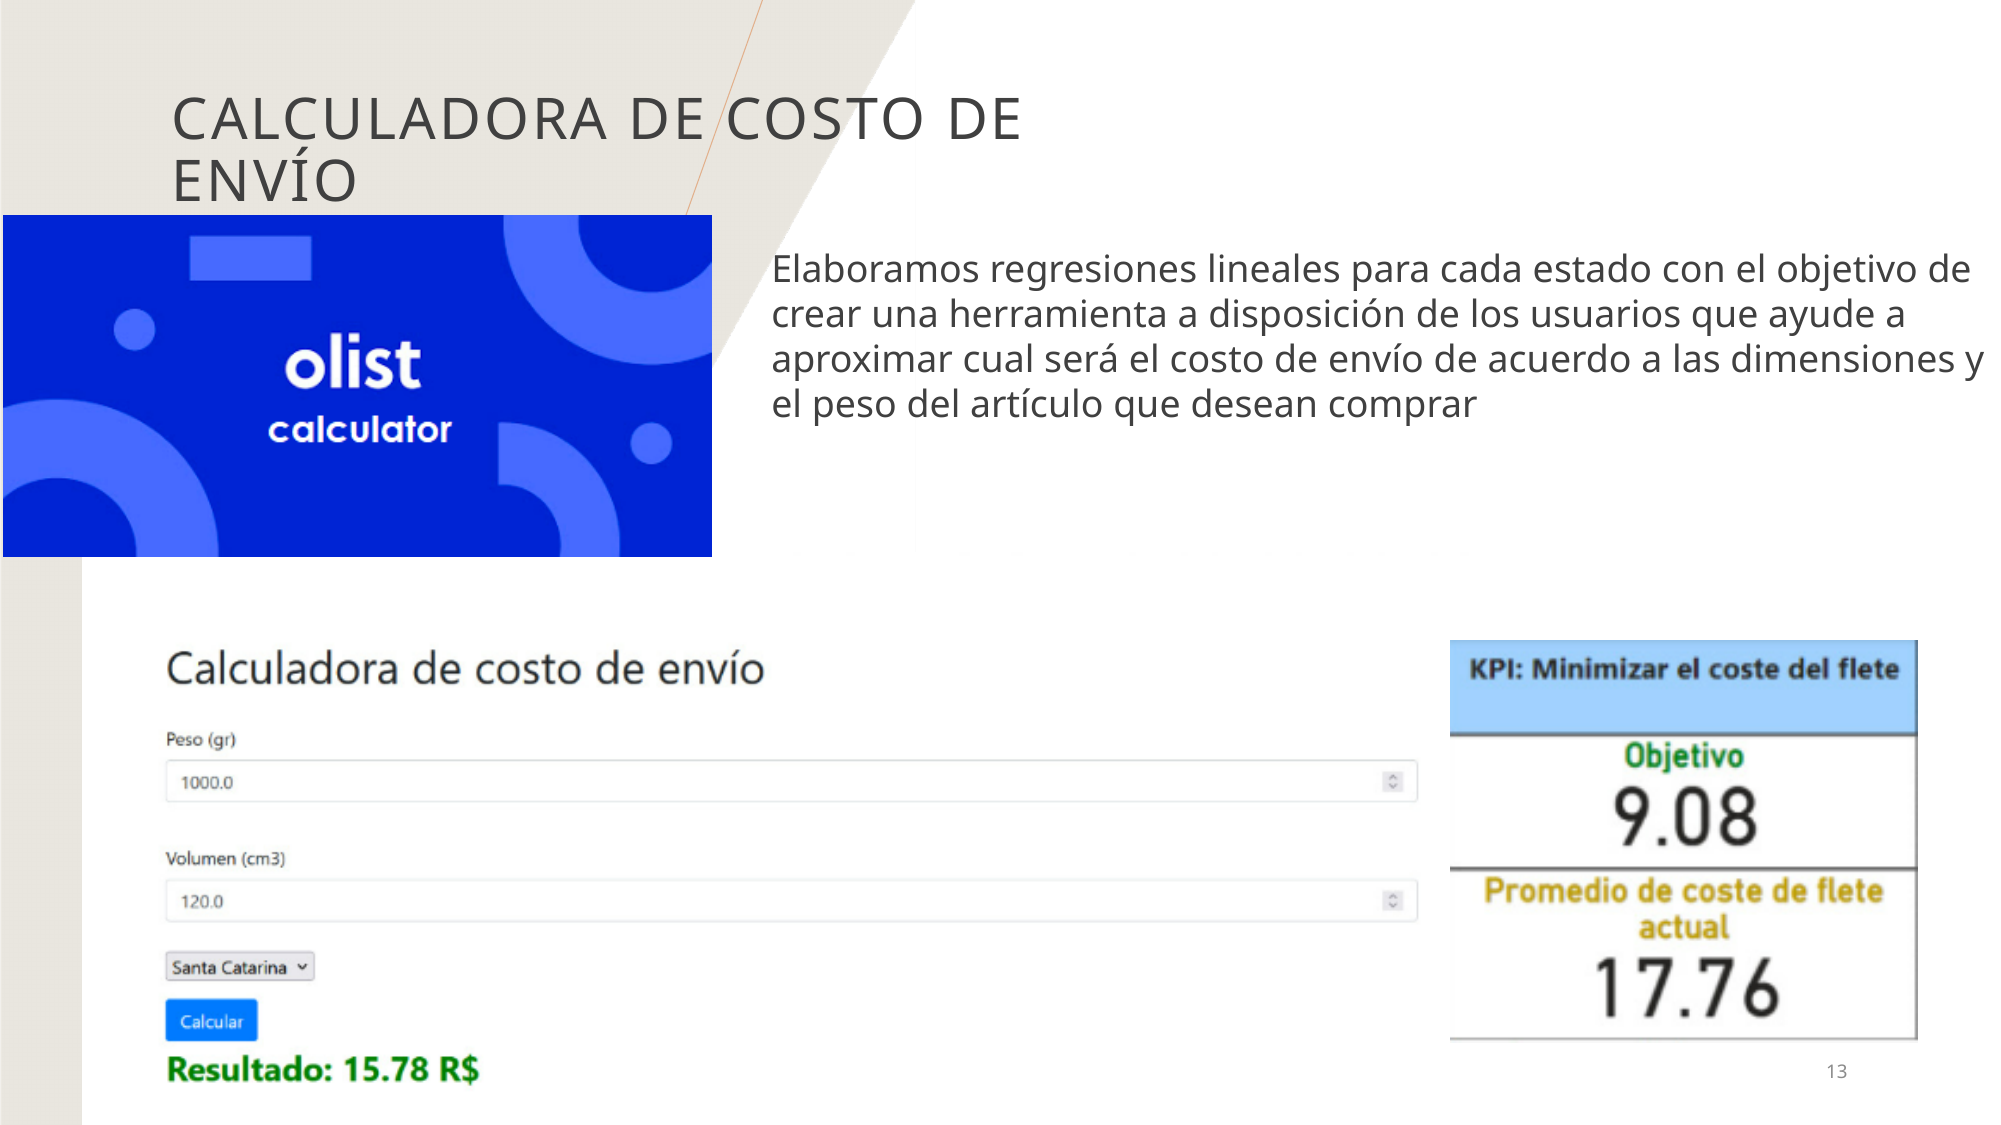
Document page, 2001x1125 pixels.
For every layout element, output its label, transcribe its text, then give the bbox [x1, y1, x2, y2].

picture [0, 0, 1918, 1125]
picture [735, 0, 916, 82]
list Elaboramos regresiones lineales para cada estado con el objetivo de crear una herramienta a disposición de los usuarios que ayude a aproximar cual será el costo de envío de acuerdo a las dimensiones y el peso del artículo que desean comprar [756, 237, 2000, 510]
slide_number 13 [1755, 1043, 1863, 1103]
title CALCULADORA DE COSTO DE ENVÍO [156, 82, 1048, 222]
